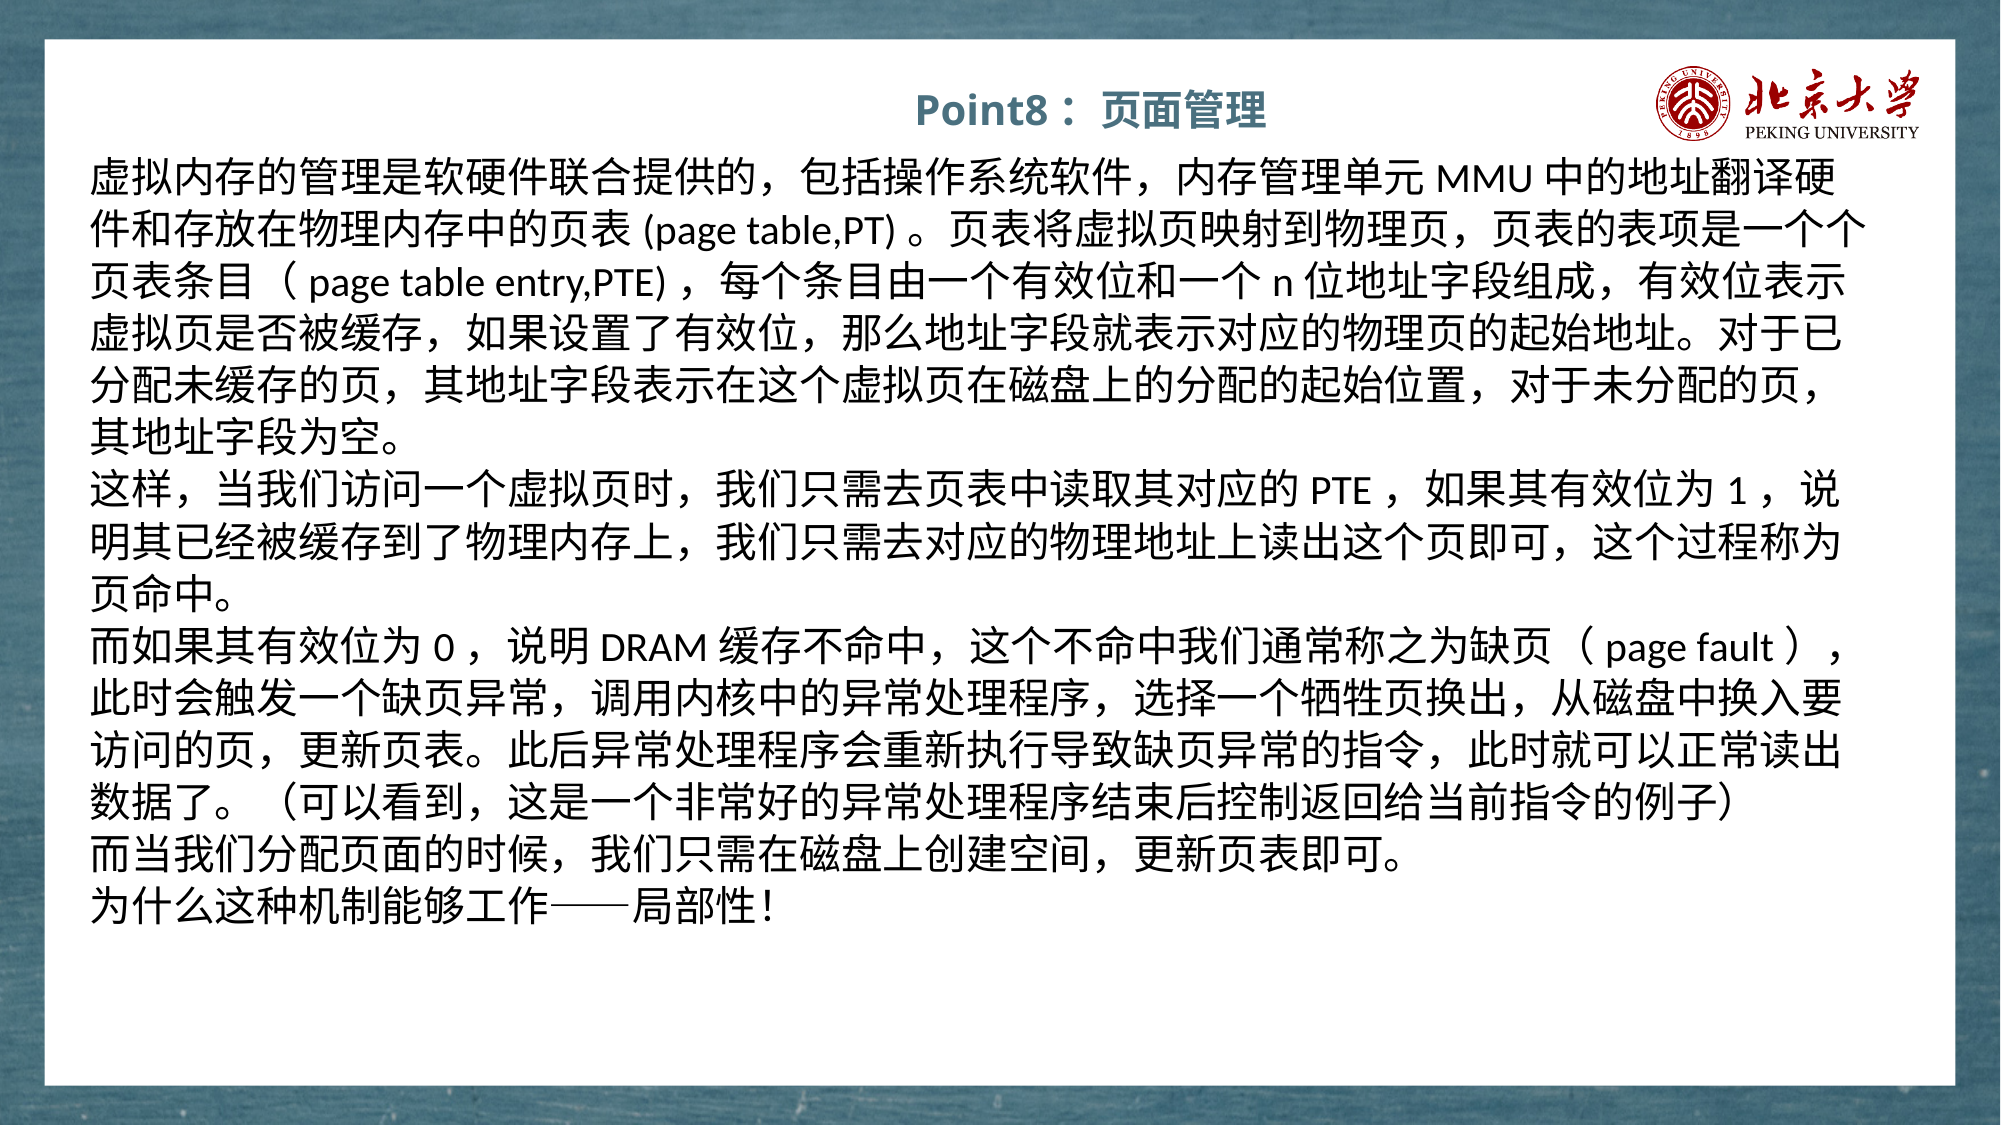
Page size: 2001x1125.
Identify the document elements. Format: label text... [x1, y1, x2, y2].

picture [0, 0, 2001, 1125]
text_box Point8：页面管理 [767, 76, 1415, 141]
text_box 虚拟内存的管理是软硬件联合提供的，包括操作系统软件，内存管理单元MMU中的地址翻译硬件和存放在物理内存中的页表(page table,PT)。页表将虚拟页映射到物理页，页表的表项是一个个页表条目（page table entry,PTE)，每个条目由一个有效位和一个n位地址字段组成，有效位表示虚拟页是否被缓存，如果设置了有效位，那么地址字段就表示对应的物理页的起始地址。对于已分配未缓存的页，其地址字段表示在这个虚拟页在磁盘上的分配的起始位置，对于未分配的页，其地址字段为空。 这样，当我们访问一个虚拟页时，我们只需去页表中读取其对应的PTE，如果其有效位为1，说明其已经被缓存到了物理内存上，我们只需去对应的物理地址上读出这个页即可，这个过程称为页命中。 而如果其有效位为0，说明DRAM缓存不命中，这个不命中我们通常称之为缺页（page fault），此时会触发一个缺页异常，调用内核中的异常处理程序，选择一个牺牲页换出，从磁盘中换入要访问的页，更新页表。此后异常处理程序会重新执行导致缺页异常的指令，此时就可以正常读出数据了。（可以看到，这是一个非常好的异常处理程序结束后控制返回给当前指令的例子） 而当我们分配页面的时候，我们只需在磁盘上创建空间，更新页表即可。 为什么这种机制能够工作——局部性！ [74, 141, 1887, 938]
text_box [44, 38, 1956, 1087]
